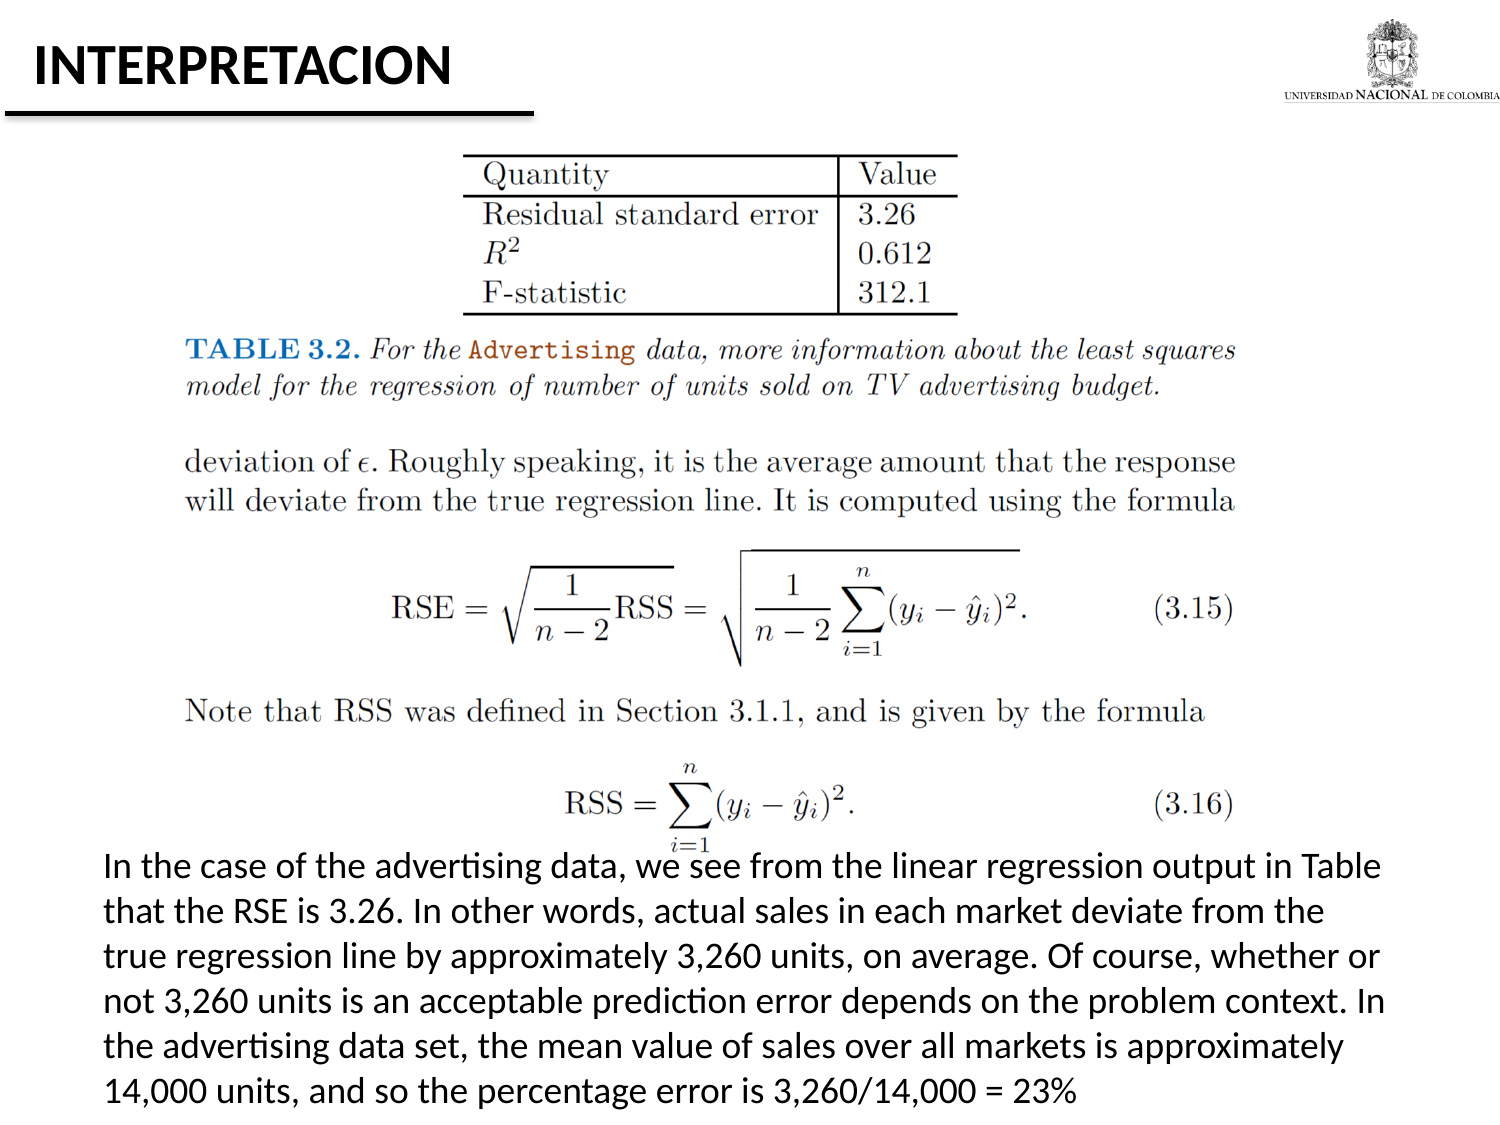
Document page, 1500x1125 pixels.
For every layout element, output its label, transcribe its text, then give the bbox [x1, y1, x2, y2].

picture [1283, 18, 1500, 106]
text_box INTERPRETACION [19, 19, 468, 104]
text_box In the case of the advertising data, we see from the linear regression output in Table that the RSE is 3.26. In other words, actual sales in each market deviate from the true regression line by approximately 3,260 units, on average. Of course, whether or not 3,260 units is an acceptable prediction error depends on the problem context. In the advertising data set, the mean value of sales over all markets is approximately 14,000 units, and so the percentage error is 3,260/14,000 = 23% [88, 834, 1412, 1119]
picture [150, 136, 1285, 871]
